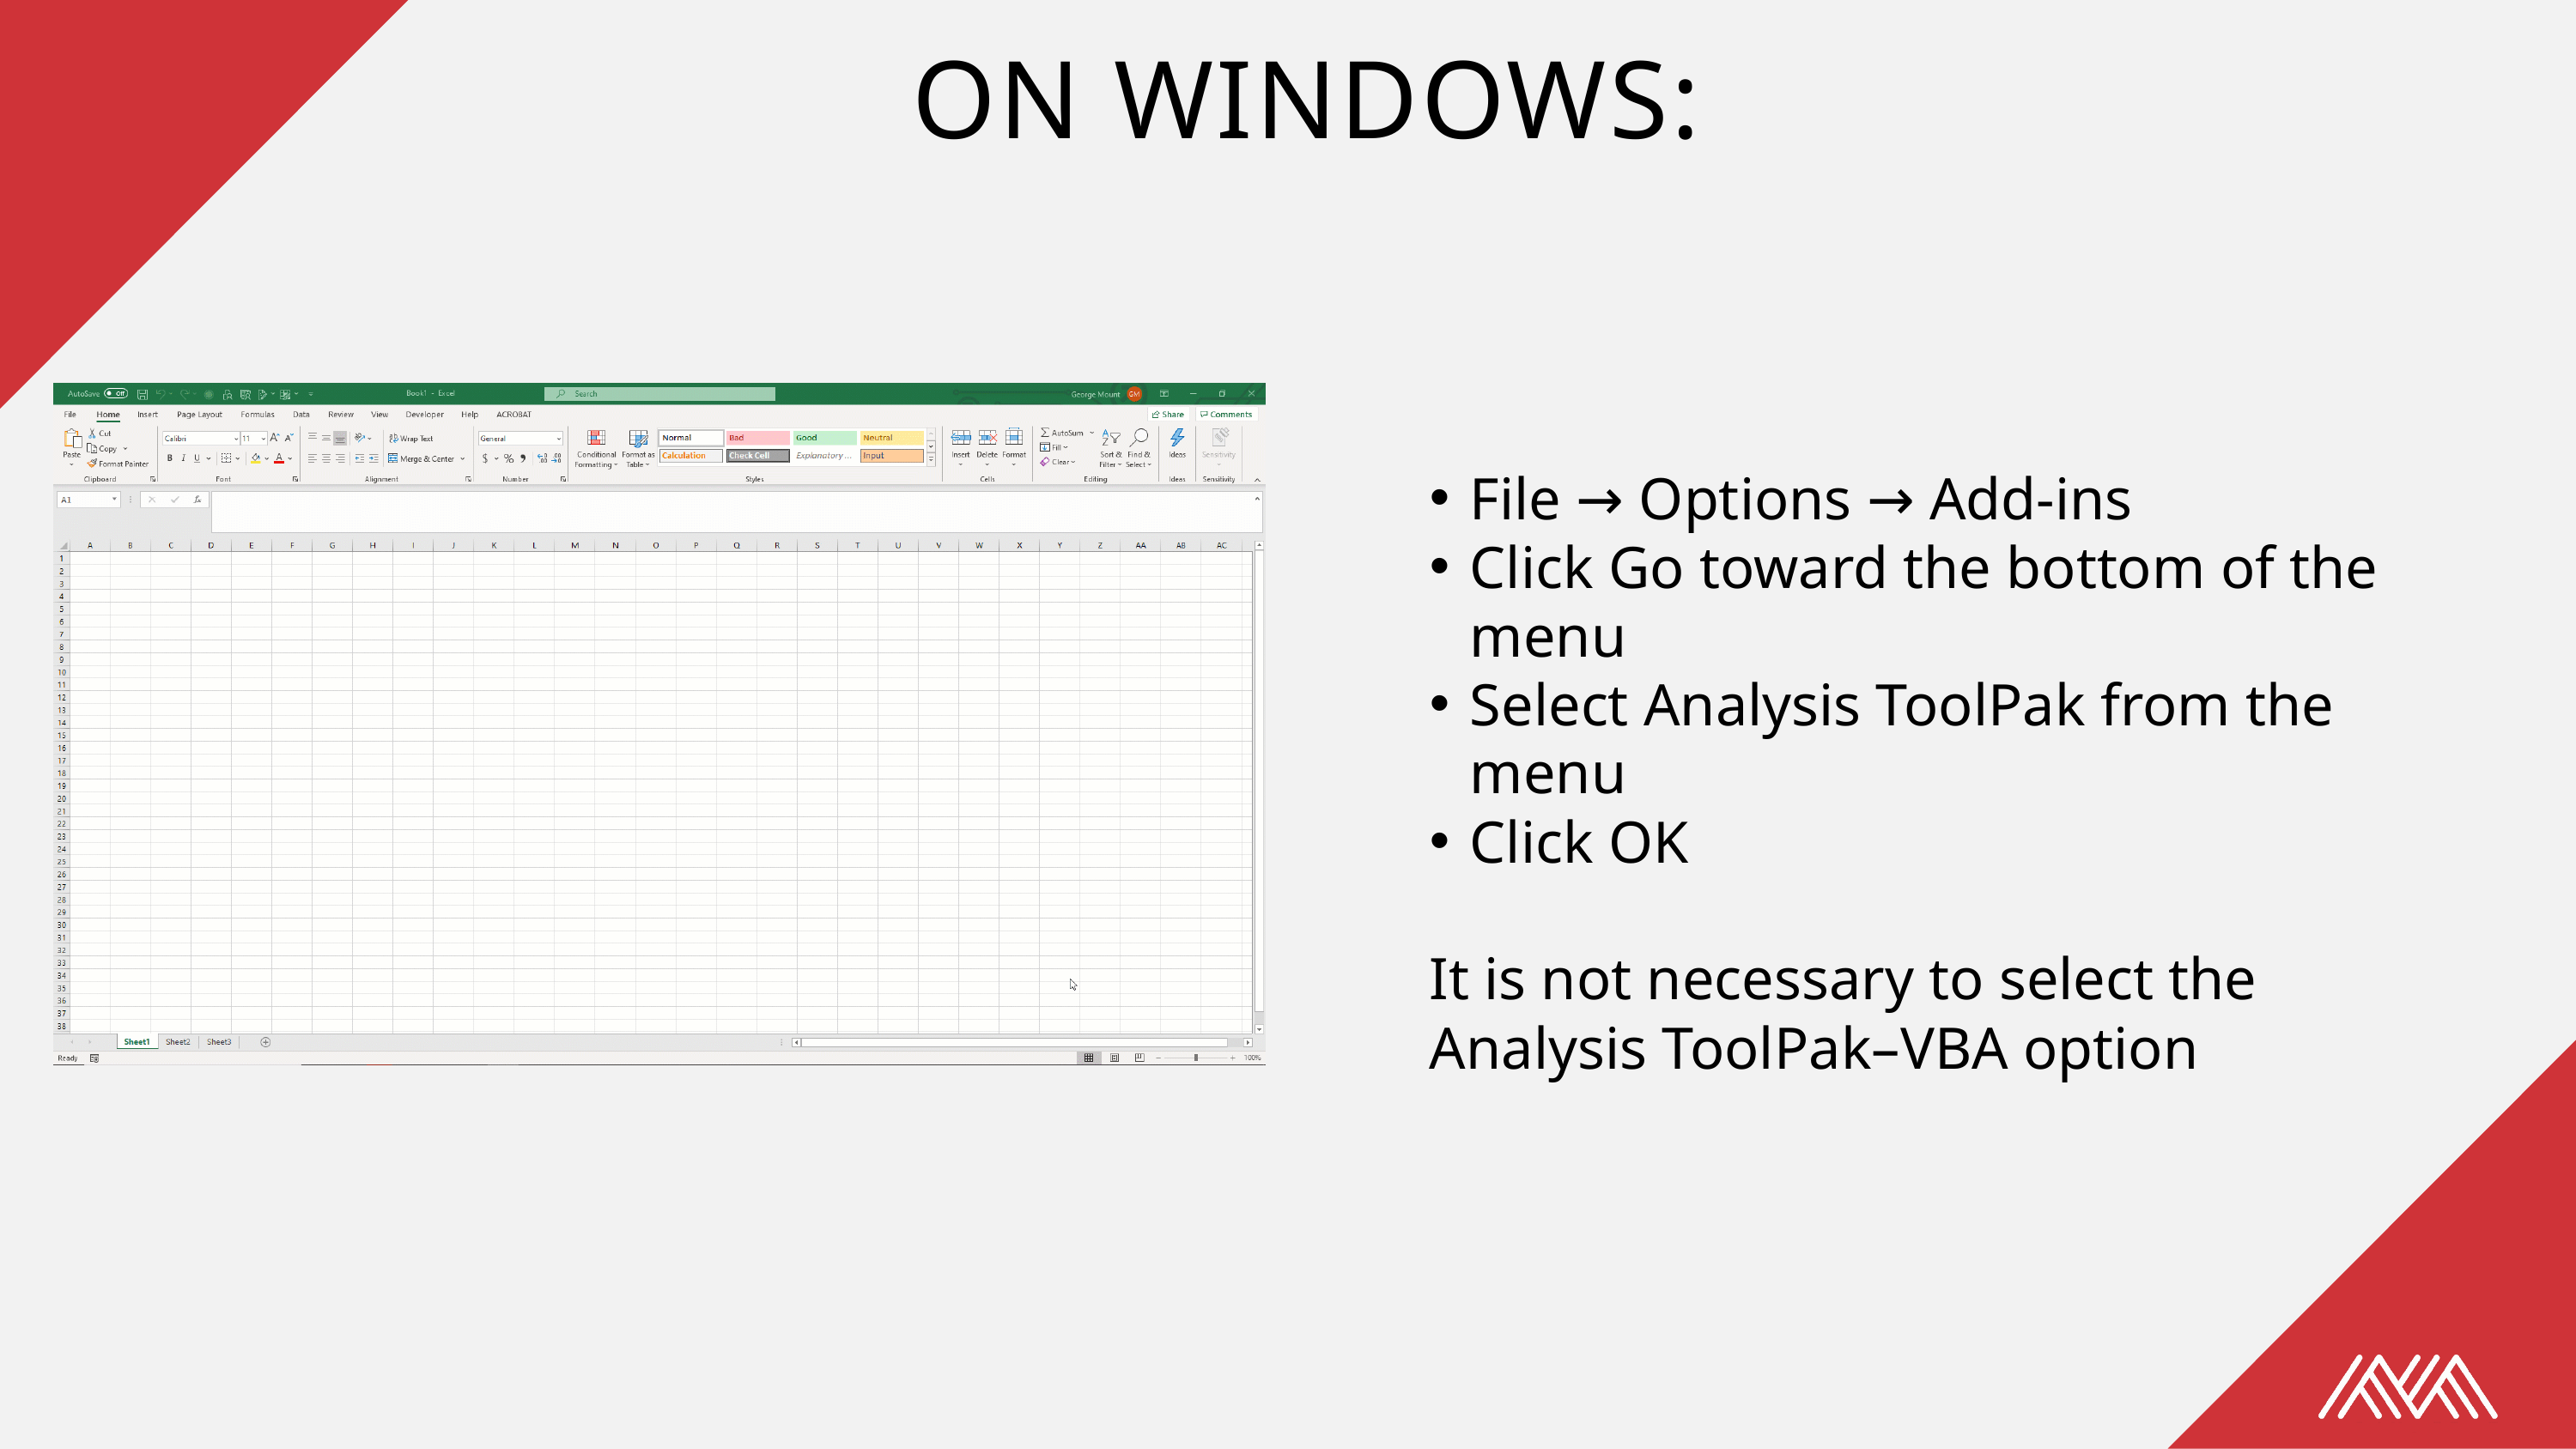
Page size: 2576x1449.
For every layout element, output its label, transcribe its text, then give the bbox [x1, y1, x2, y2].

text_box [0, 0, 409, 409]
picture [2267, 1303, 2551, 1449]
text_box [2167, 1040, 2576, 1449]
text_box ON WINDOWS: [532, 91, 2043, 161]
picture [53, 383, 1266, 1065]
text_box File → Options → Add-ins Click Go toward the bottom of the menu Select Analysis ToolPak from the menu Click OK It is not necessary to select the Analysis ToolPak–VBA option [1416, 456, 2501, 1087]
